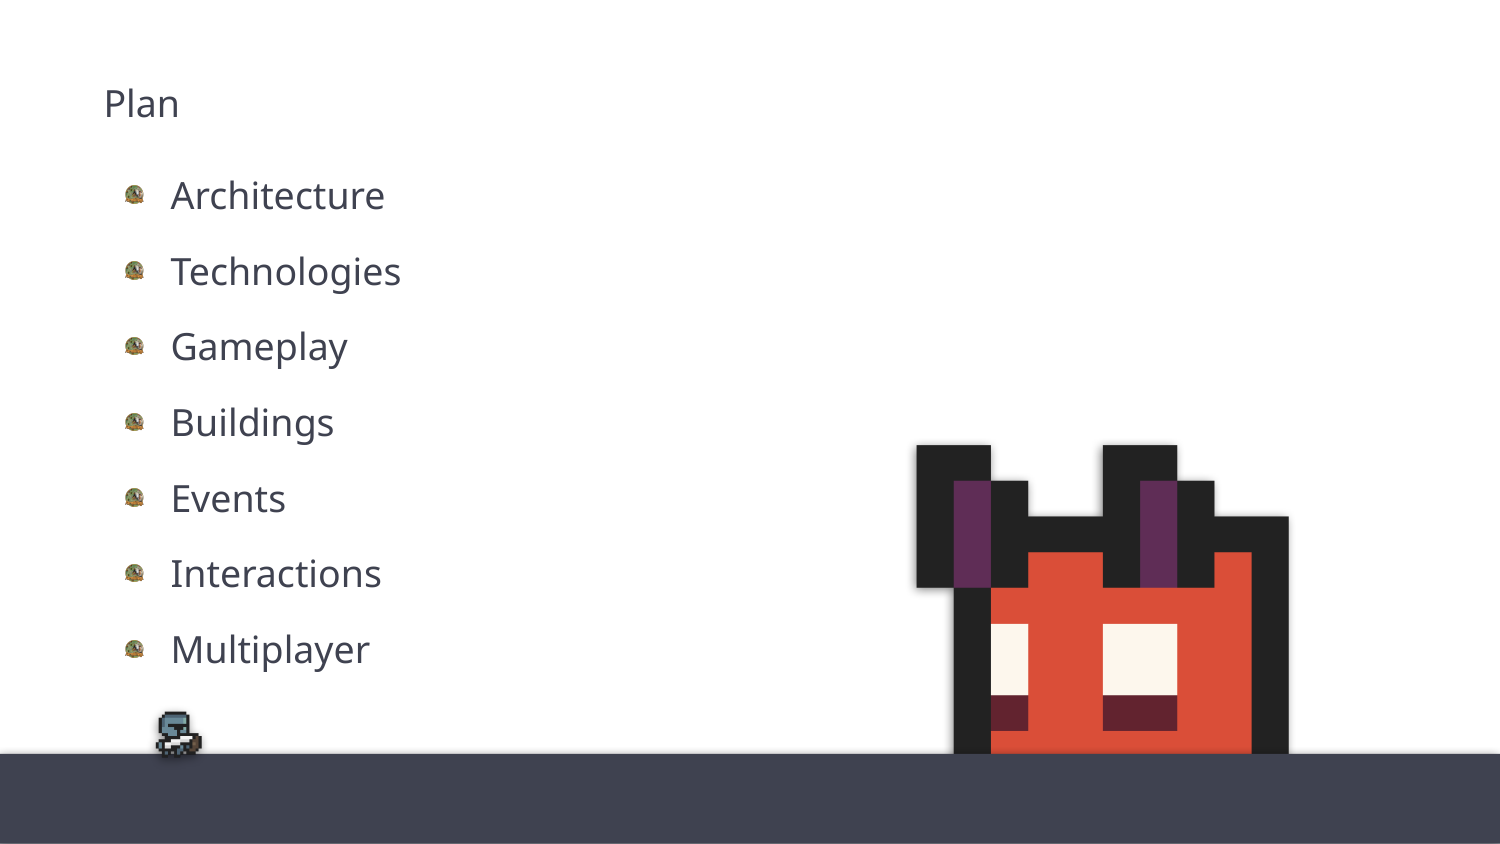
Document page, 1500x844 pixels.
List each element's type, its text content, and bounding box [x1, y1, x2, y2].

picture [125, 412, 145, 431]
picture [125, 687, 229, 785]
text_box Multiplayer [155, 611, 500, 687]
text_box [0, 753, 1500, 844]
picture [888, 409, 1317, 755]
text_box Gameplay [155, 308, 486, 383]
text_box Buildings [155, 383, 500, 459]
picture [125, 564, 145, 583]
text_box Technologies [155, 232, 500, 308]
picture [125, 640, 145, 659]
text_box Plan [88, 65, 775, 141]
picture [125, 488, 145, 507]
text_box Events [155, 459, 500, 535]
text_box Interactions [155, 535, 500, 611]
picture [125, 337, 145, 356]
text_box Architecture [155, 156, 500, 232]
picture [125, 261, 145, 280]
picture [125, 185, 145, 204]
